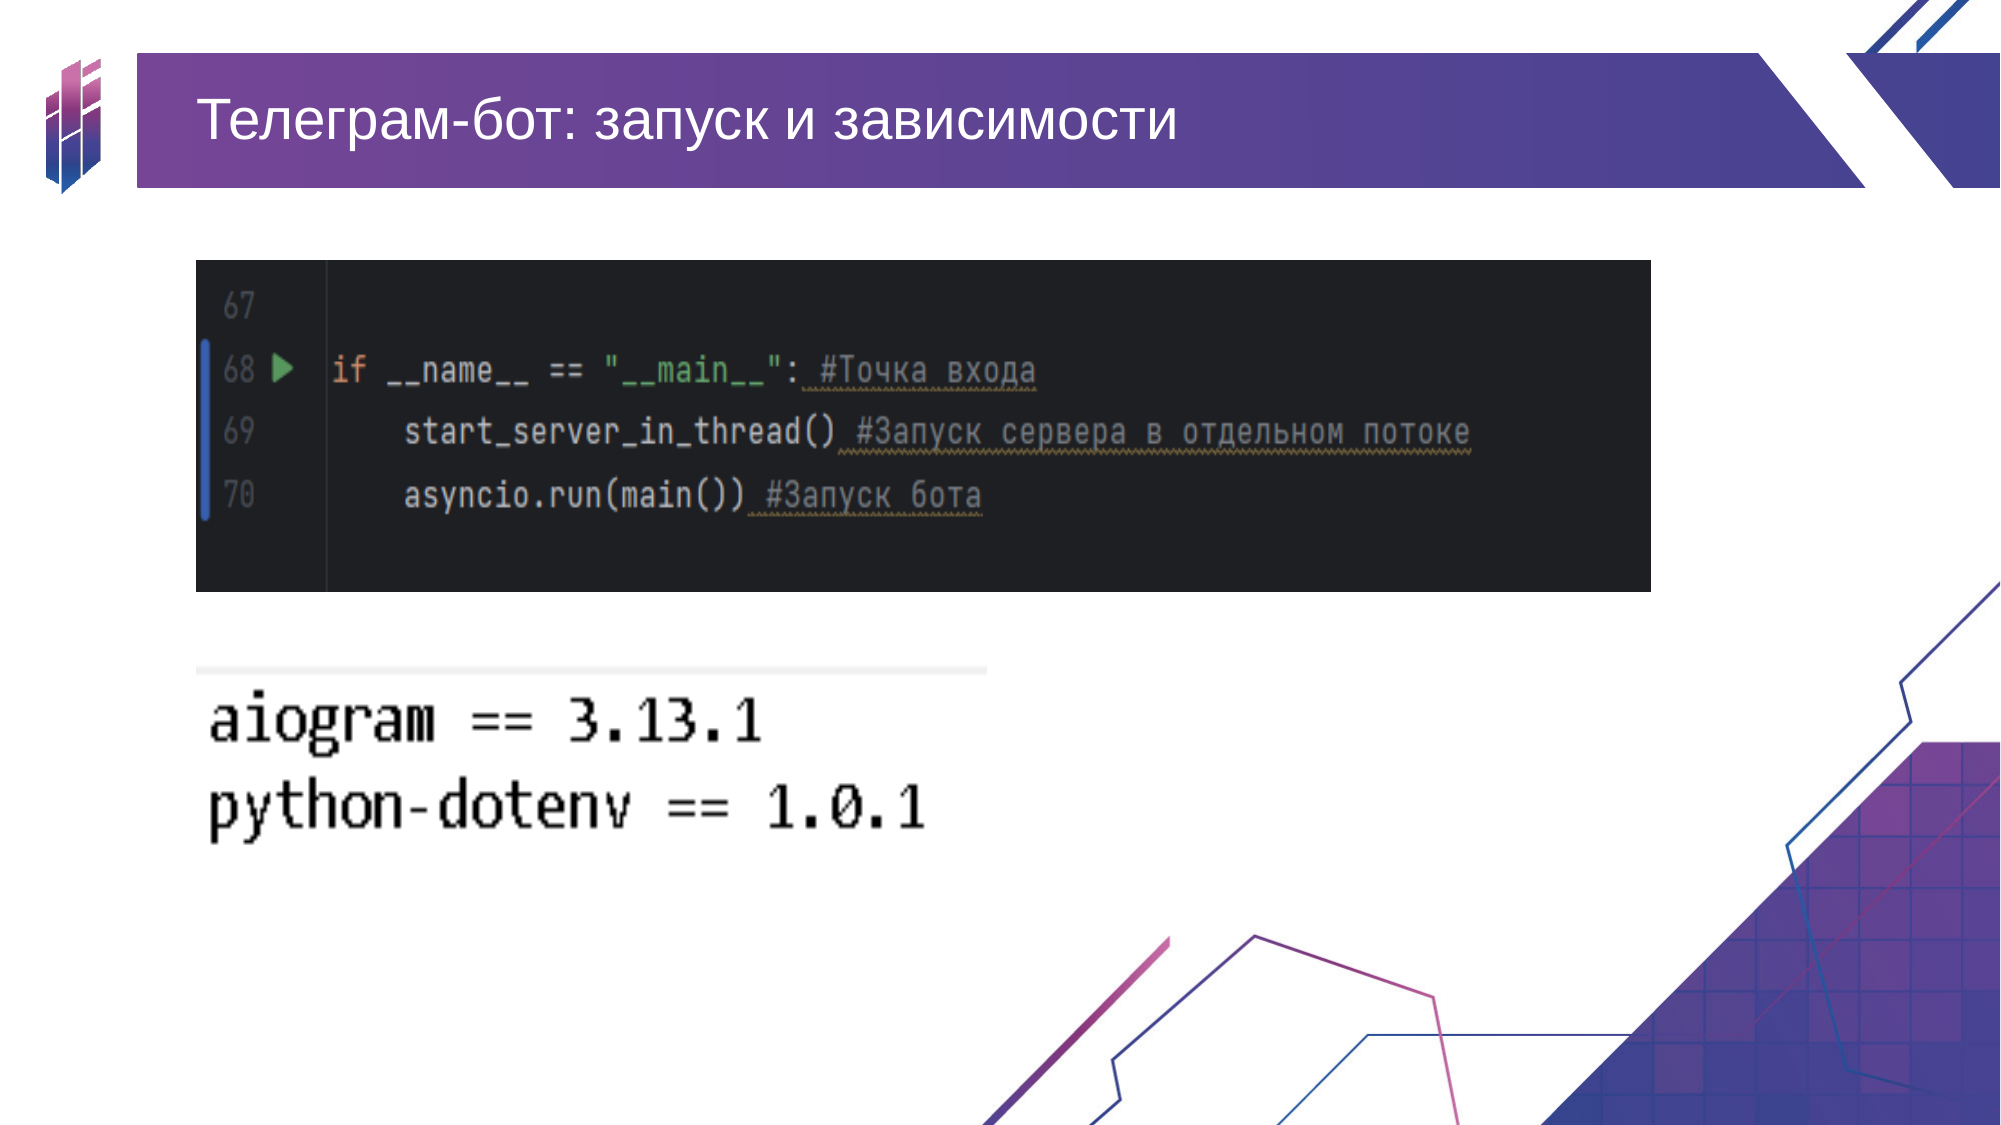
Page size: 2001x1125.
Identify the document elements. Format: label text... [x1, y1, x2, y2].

picture [0, 0, 2001, 1125]
title Телеграм-бот: запуск и зависимости [181, 53, 1863, 188]
